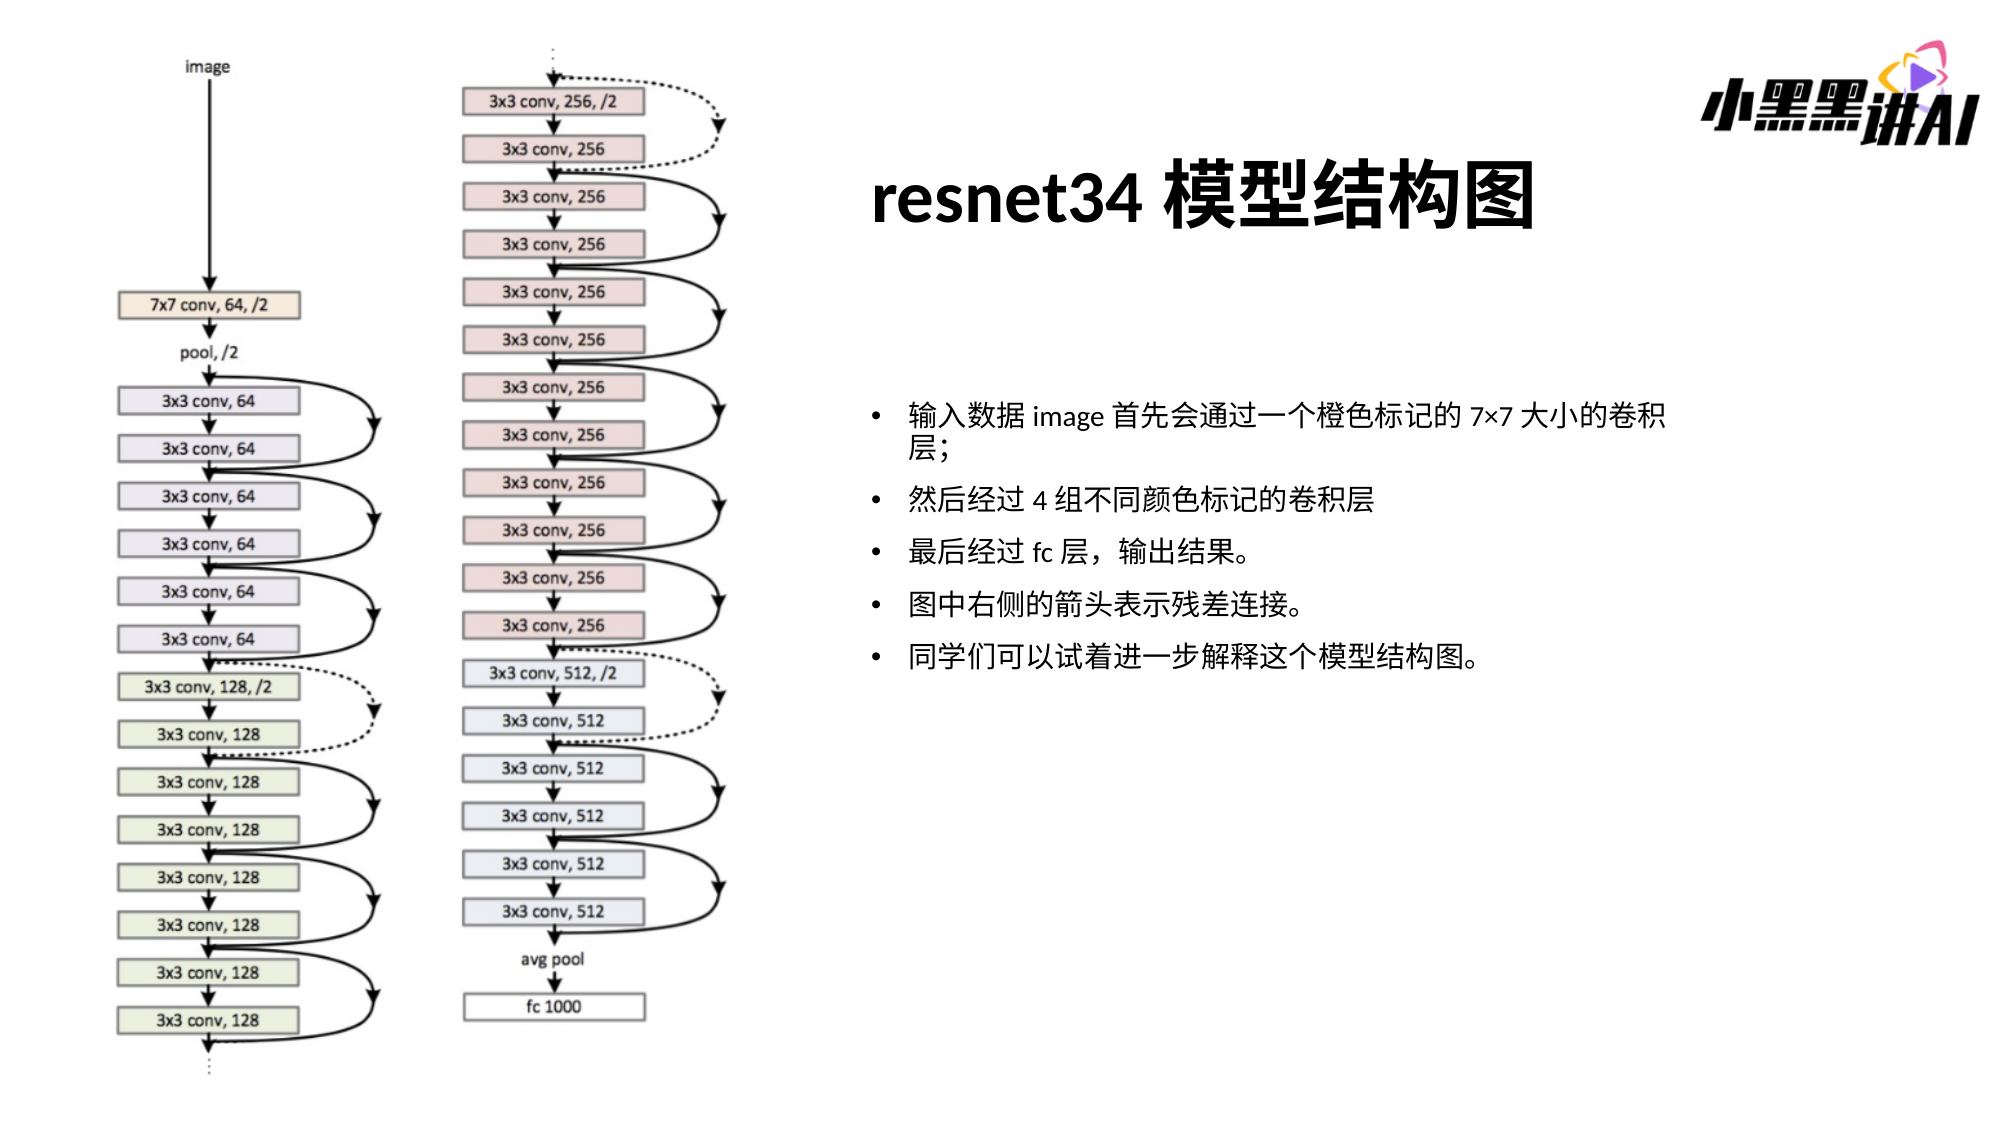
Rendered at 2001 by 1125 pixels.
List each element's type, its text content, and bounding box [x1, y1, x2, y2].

title resnet34模型结构图 [856, 89, 1647, 308]
list 输入数据image首先会通过一个橙色标记的7×7大小的卷积层； 然后经过4组不同颜色标记的卷积层 最后经过fc层，输出结果。 图中右侧的箭头表示残差连接。 同学们可以试着进一步解释这个模型结构图。 [856, 393, 1692, 682]
picture [0, 0, 2001, 1125]
